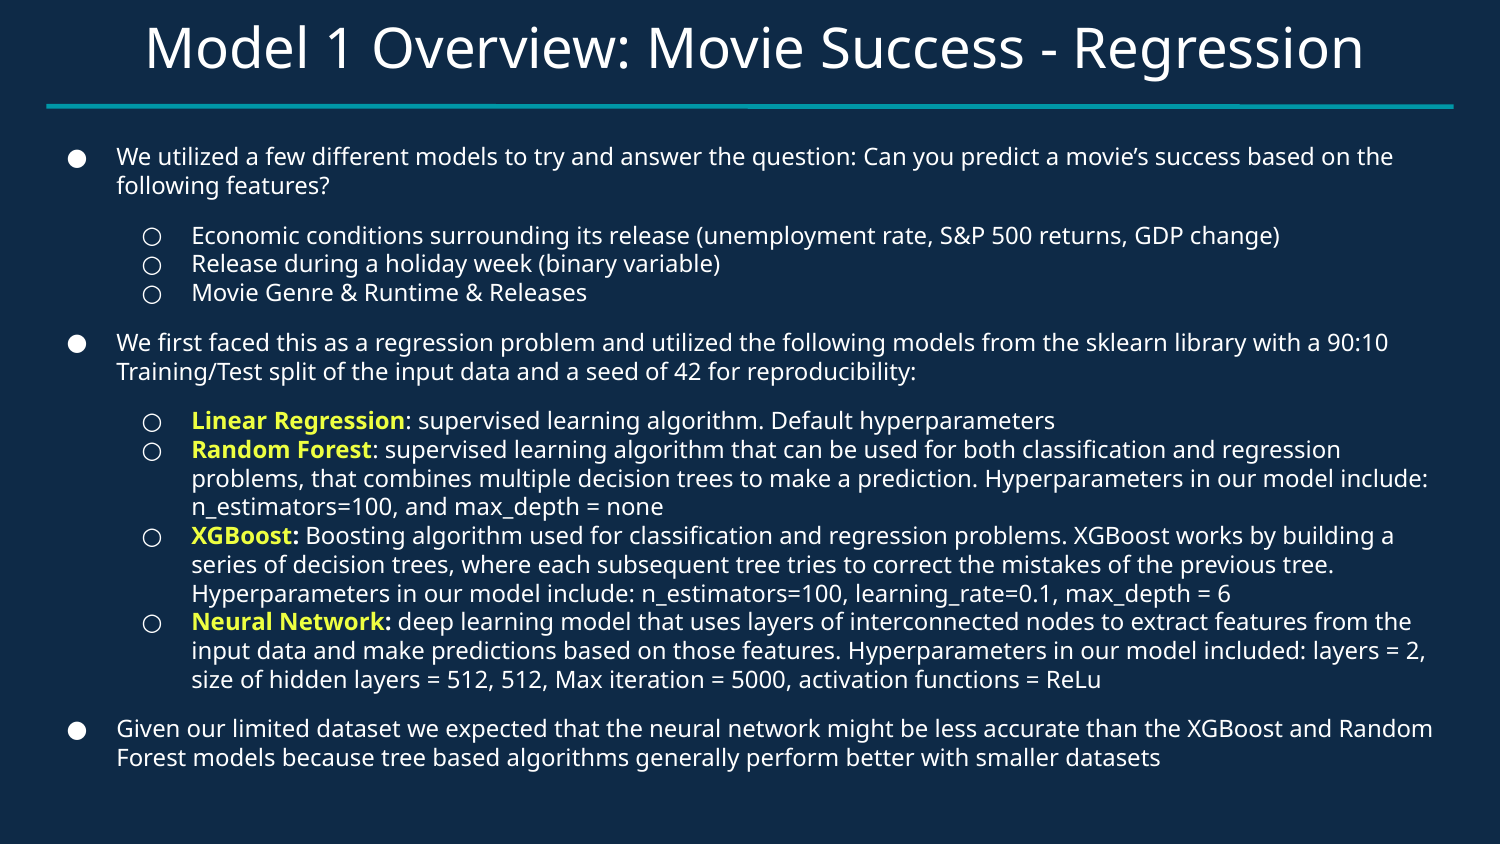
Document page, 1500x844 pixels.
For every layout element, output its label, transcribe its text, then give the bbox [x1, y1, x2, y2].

title Model 1 Overview: Movie Success - Regression [9, 0, 1500, 115]
text_box We utilized a few different models to try and answer the question: Can you predict a movie’s success based on the following features? Economic conditions surrounding its release (unemployment rate, S&P 500 returns, GDP change) Release during a holiday week (binary variable) Movie Genre & Runtime & Releases We first faced this as a regression problem and utilized the following models from the sklearn library with a 90:10 Training/Test split of the input data and a seed of 42 for reproducibility: Linear Regression: supervised learning algorithm. Default hyperparameters Random Forest: supervised learning algorithm that can be used for both classification and regression problems, that combines multiple decision trees to make a prediction. Hyperparameters in our model include: n_estimators=100, and max_depth = none XGBoost: Boosting algorithm used for classification and regression problems. XGBoost works by building a series of decision trees, where each subsequent tree tries to correct the mistakes of the previous tree. Hyperparameters in our model include: n_estimators=100, learning_rate=0.1, max_depth = 6 Neural Network: deep learning model that uses layers of interconnected nodes to extract features from the input data and make predictions based on those features. Hyperparameters in our model included: layers = 2, size of hidden layers = 512, 512, Max iteration = 5000, activation functions = ReLu Given our limited dataset we expected that the neural network might be less accurate than the XGBoost and Random Forest models because tree based algorithms generally perform better with smaller datasets [26, 126, 1454, 787]
